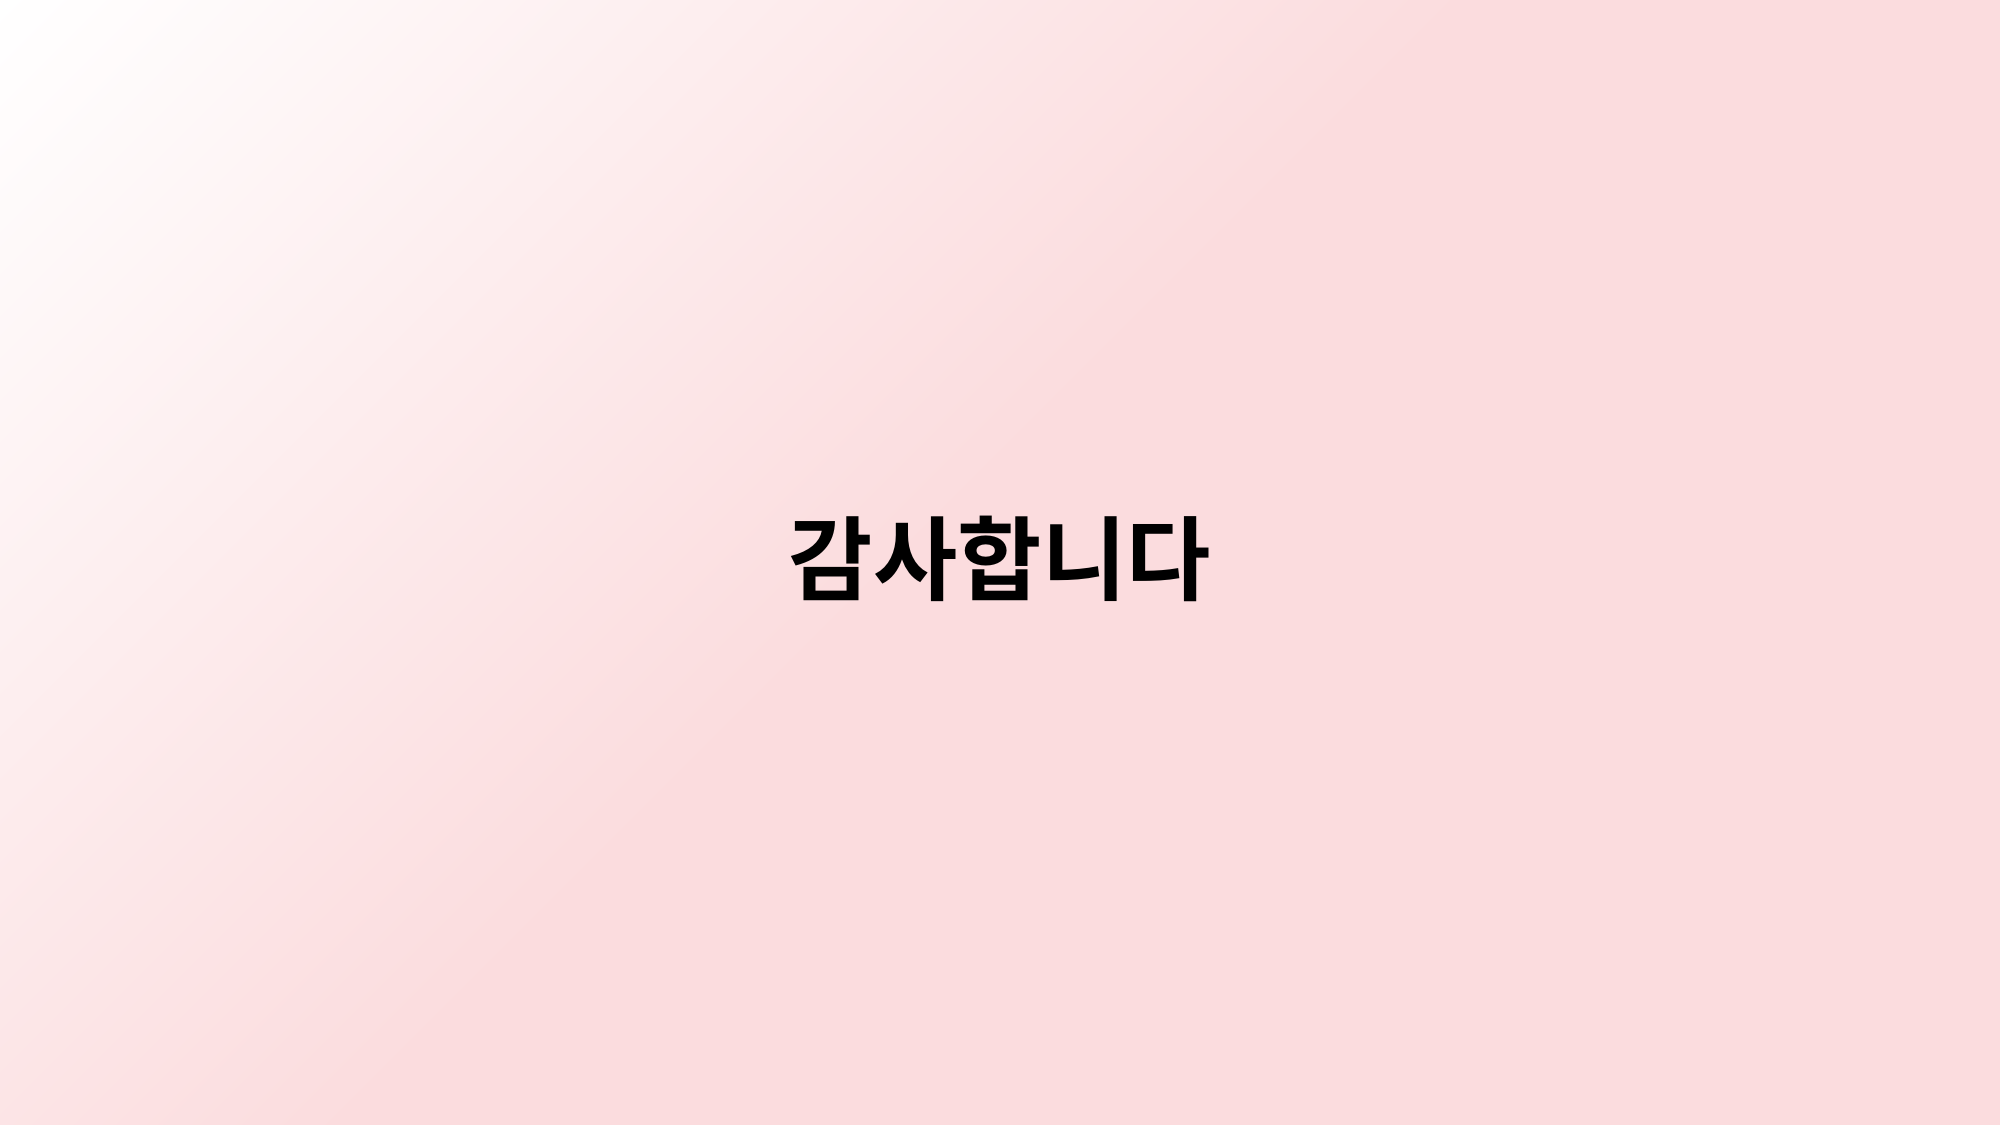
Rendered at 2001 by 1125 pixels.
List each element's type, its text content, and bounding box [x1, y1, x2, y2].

text_box 감사합니다 [563, 494, 1436, 619]
